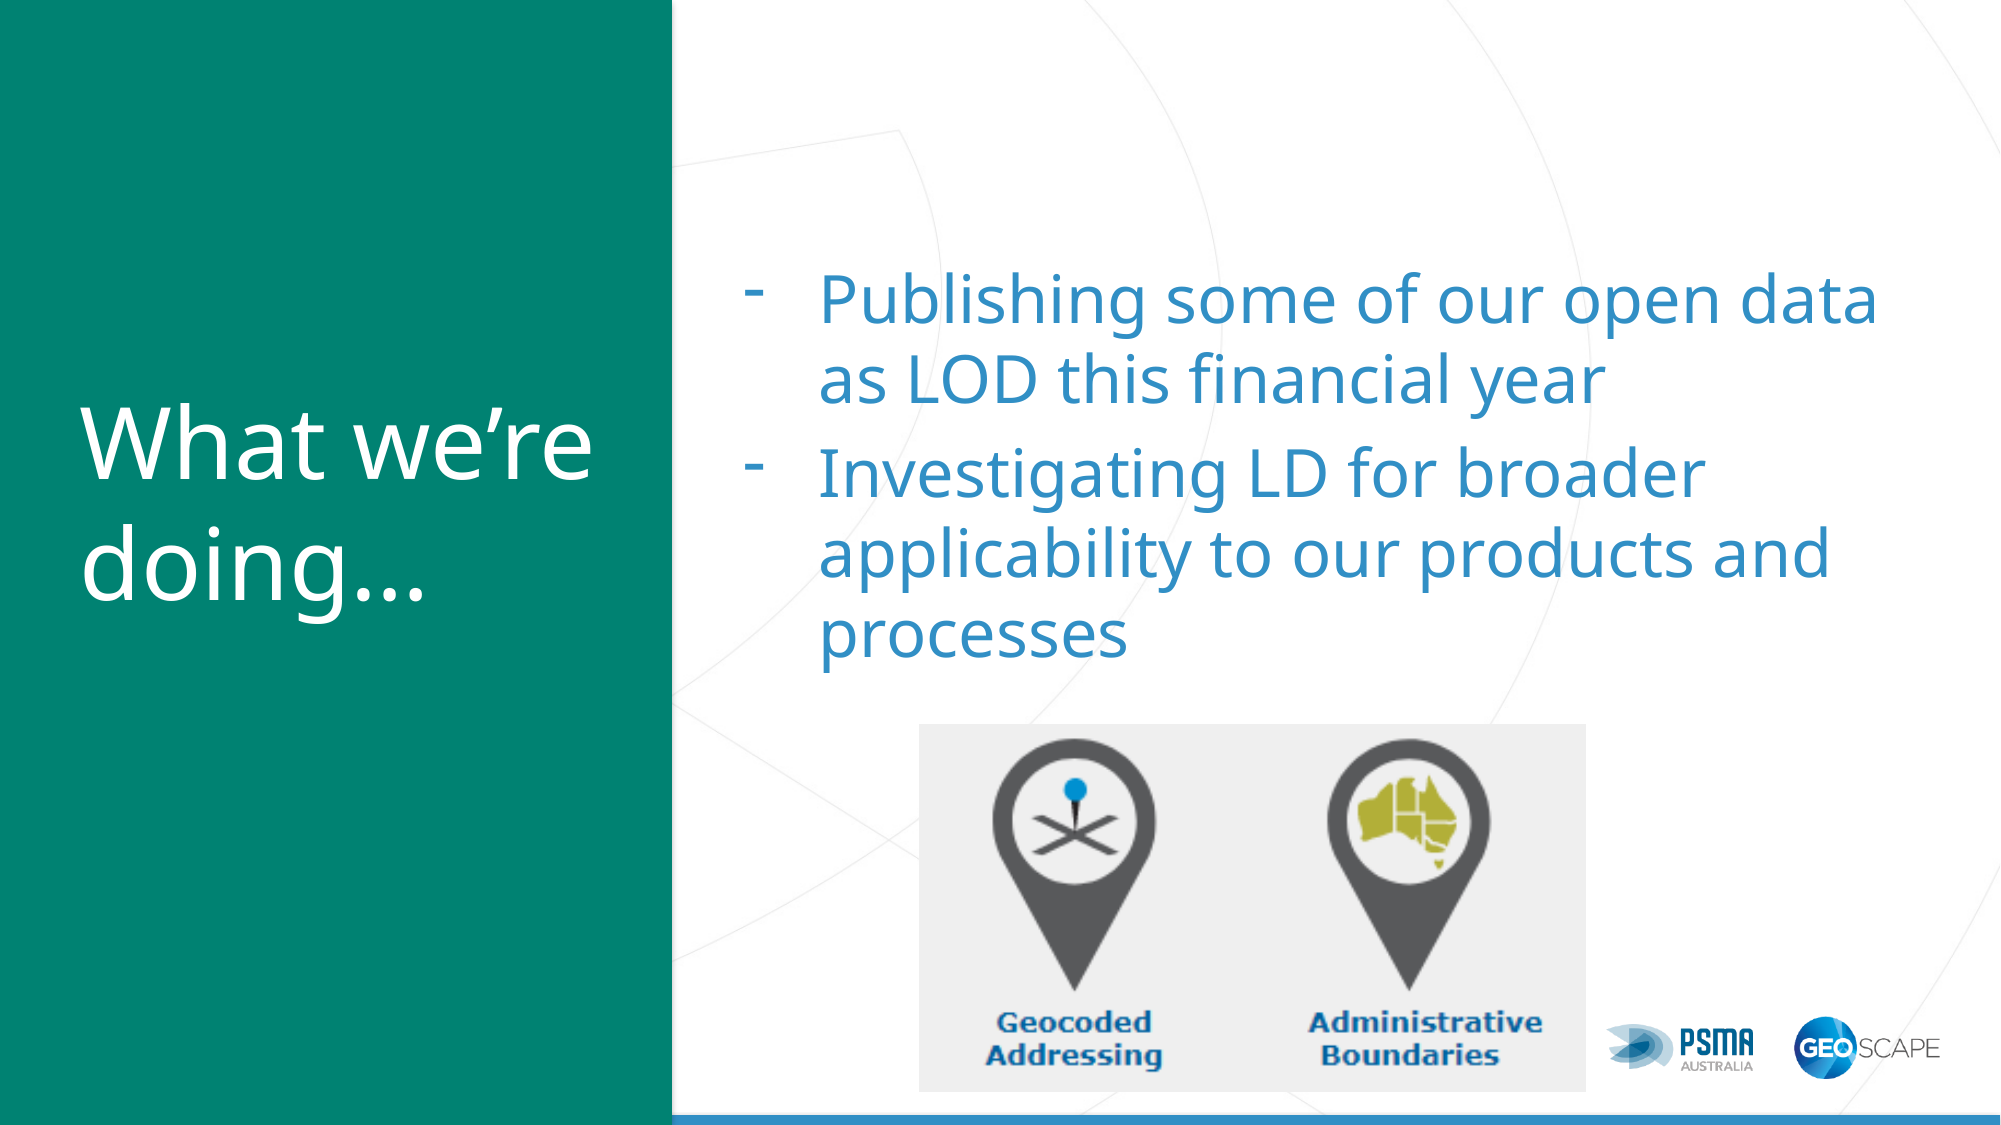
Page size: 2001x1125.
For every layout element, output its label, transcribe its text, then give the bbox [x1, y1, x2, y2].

text_box Publishing some of our open data as LOD this financial year Investigating LD for broader applicability to our products and processes [728, 249, 1972, 992]
list What we’re doing… [64, 262, 612, 1005]
picture [672, 0, 2001, 1125]
